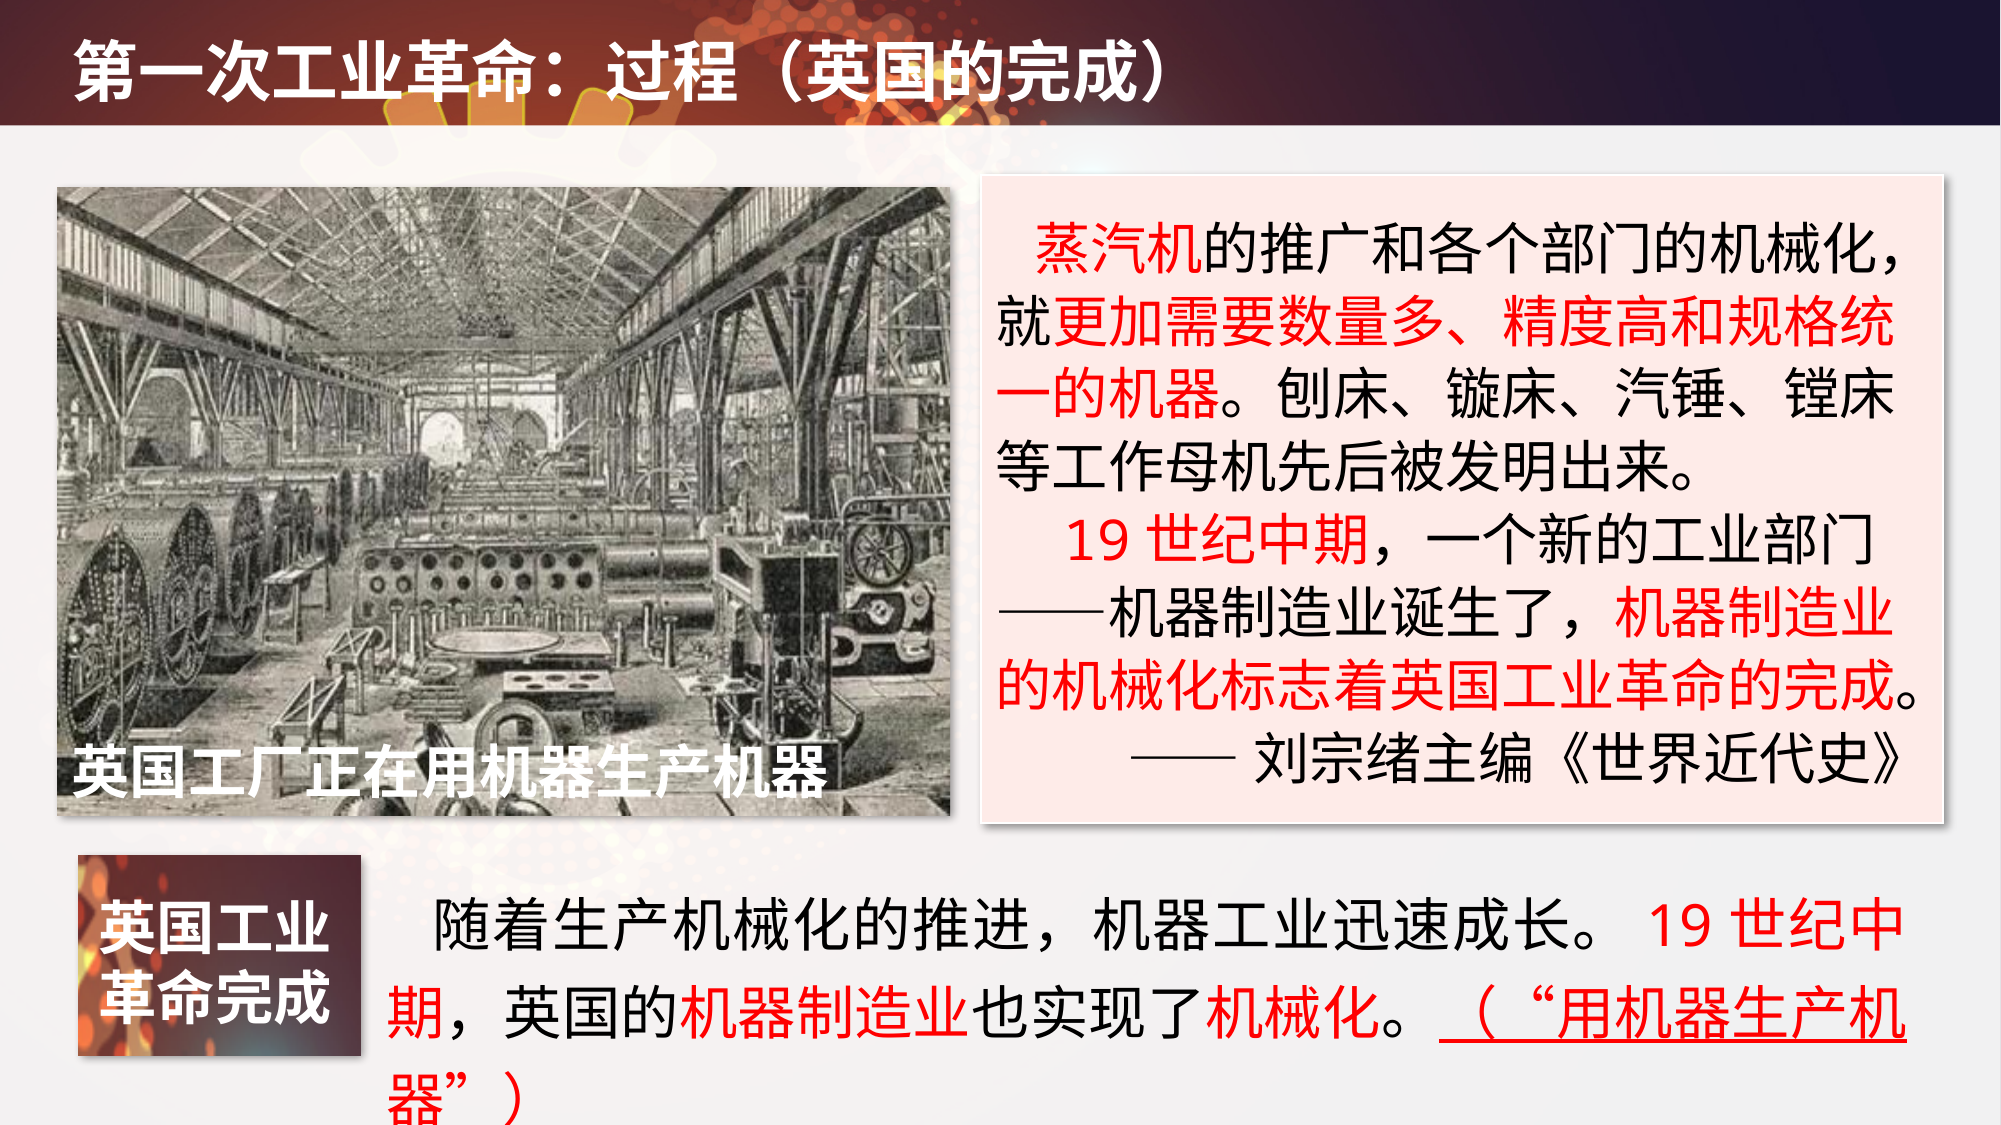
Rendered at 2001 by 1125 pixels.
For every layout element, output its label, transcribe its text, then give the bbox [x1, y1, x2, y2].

text_box 随着生产机械化的推进，机器工业迅速成长。19世纪中期，英国的机器制造业也实现了机械化。（“用机器生产机器”） [371, 863, 1922, 1125]
text_box 第一次工业革命：过程（英国的完成） [56, 22, 1239, 118]
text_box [78, 855, 360, 1056]
picture [56, 187, 951, 816]
picture [0, 0, 2001, 1125]
text_box 蒸汽机的推广和各个部门的机械化，就更加需要数量多、精度高和规格统一的机器。刨床、镟床、汽锤、镗床等工作母机先后被发明出来。 19世纪中期，一个新的工业部门——机器制造业诞生了，机器制造业的机械化标志着英国工业革命的完成。 ——刘宗绪主编《世界近代史》 [980, 174, 1944, 824]
